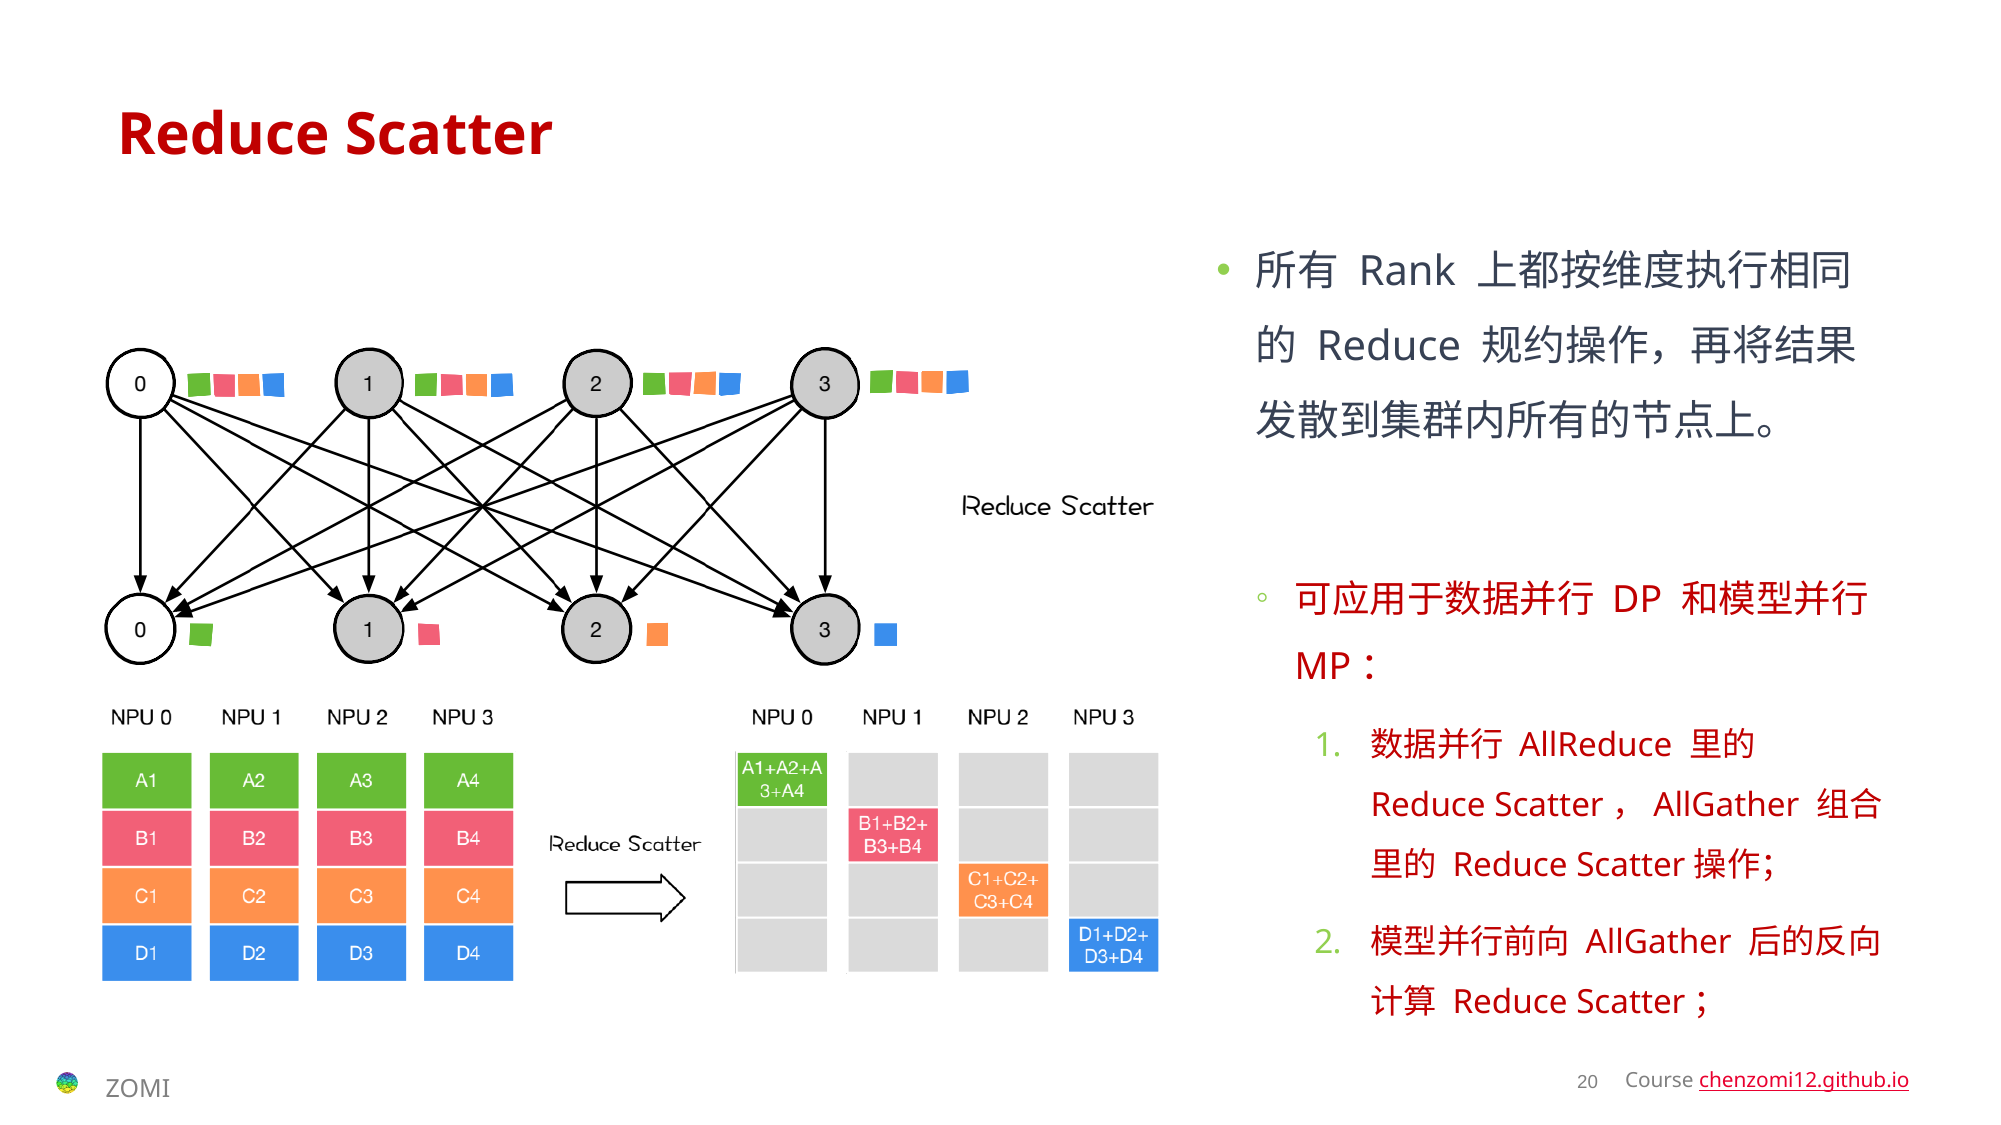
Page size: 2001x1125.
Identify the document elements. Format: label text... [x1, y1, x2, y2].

title Reduce Scatter [102, 83, 1901, 180]
picture [57, 1073, 77, 1093]
picture [99, 698, 1159, 982]
picture [99, 343, 1159, 668]
list 所有 Rank 上都按维度执行相同的 Reduce 规约操作，再将结果发散到集群内所有的节点上。 可应用于数据并行 DP 和模型并行 MP： 数据并行 AllReduce 里的 Reduce Scatter，AllGather 组合里的 Reduce Scatter操作； 模型并行前向 AllGather 后的反向计算 Reduce Scatter； [1201, 196, 1901, 1043]
